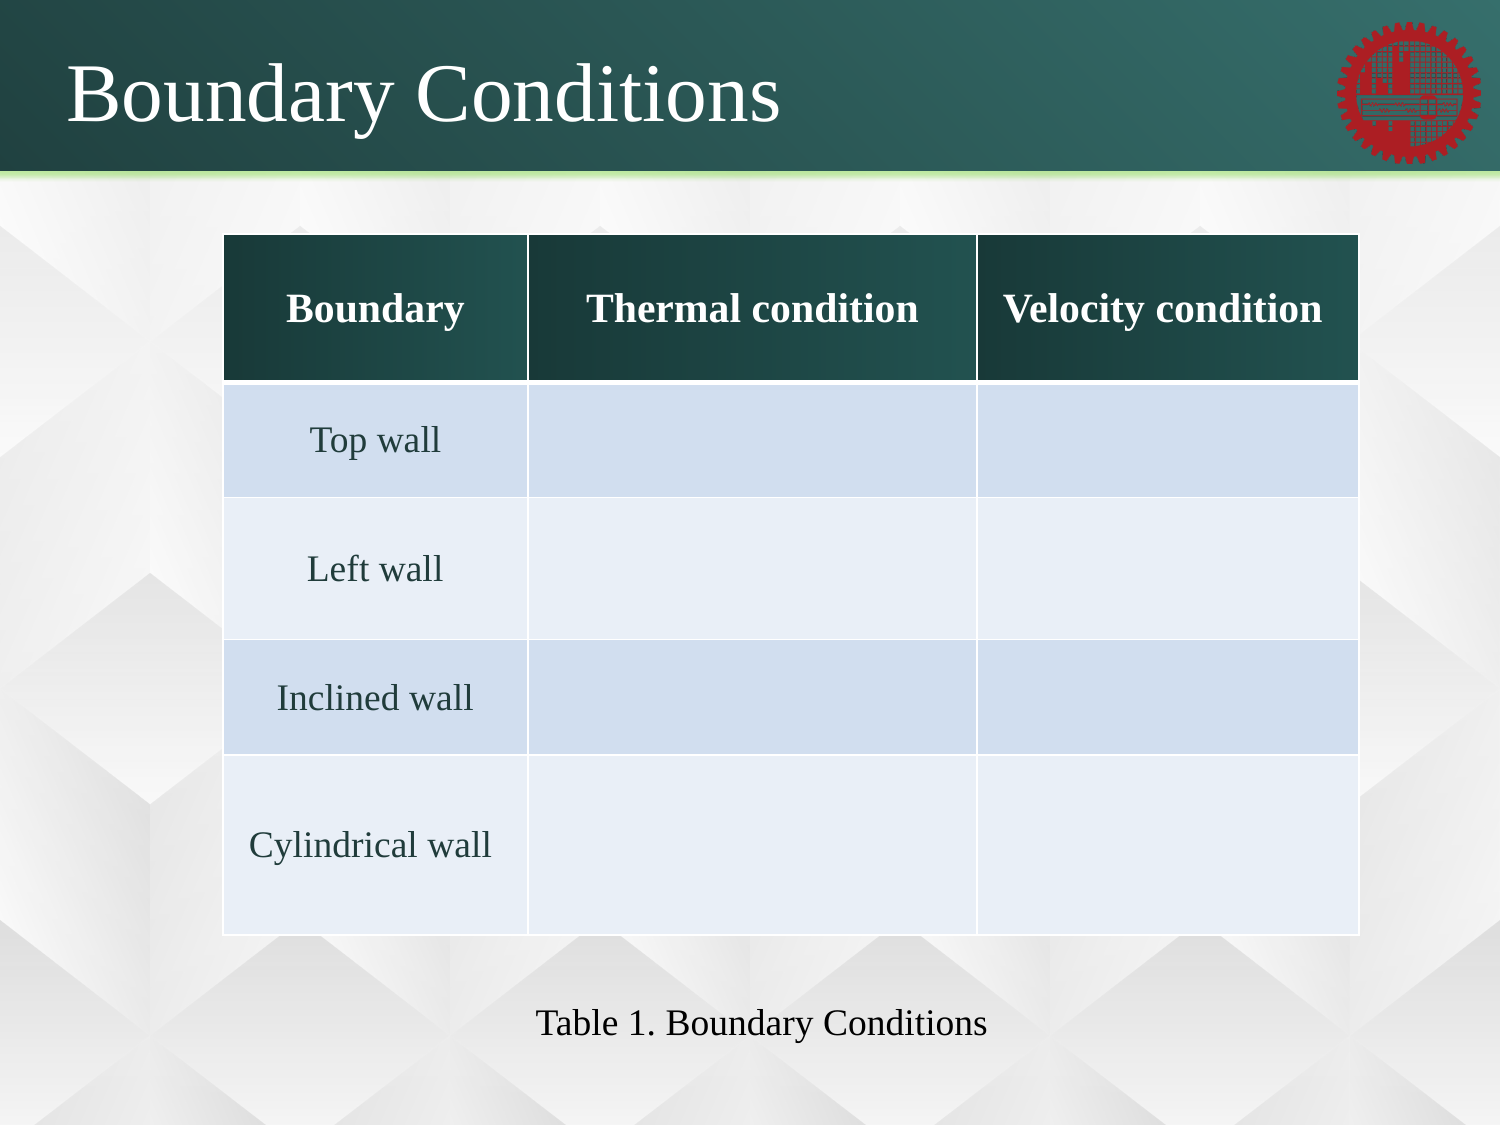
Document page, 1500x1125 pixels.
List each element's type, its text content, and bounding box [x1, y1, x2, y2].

picture [1337, 22, 1481, 164]
text_box Table 1. Boundary Conditions [520, 967, 1019, 1050]
picture [0, 179, 1500, 1125]
text_box Boundary Conditions [51, 30, 933, 146]
